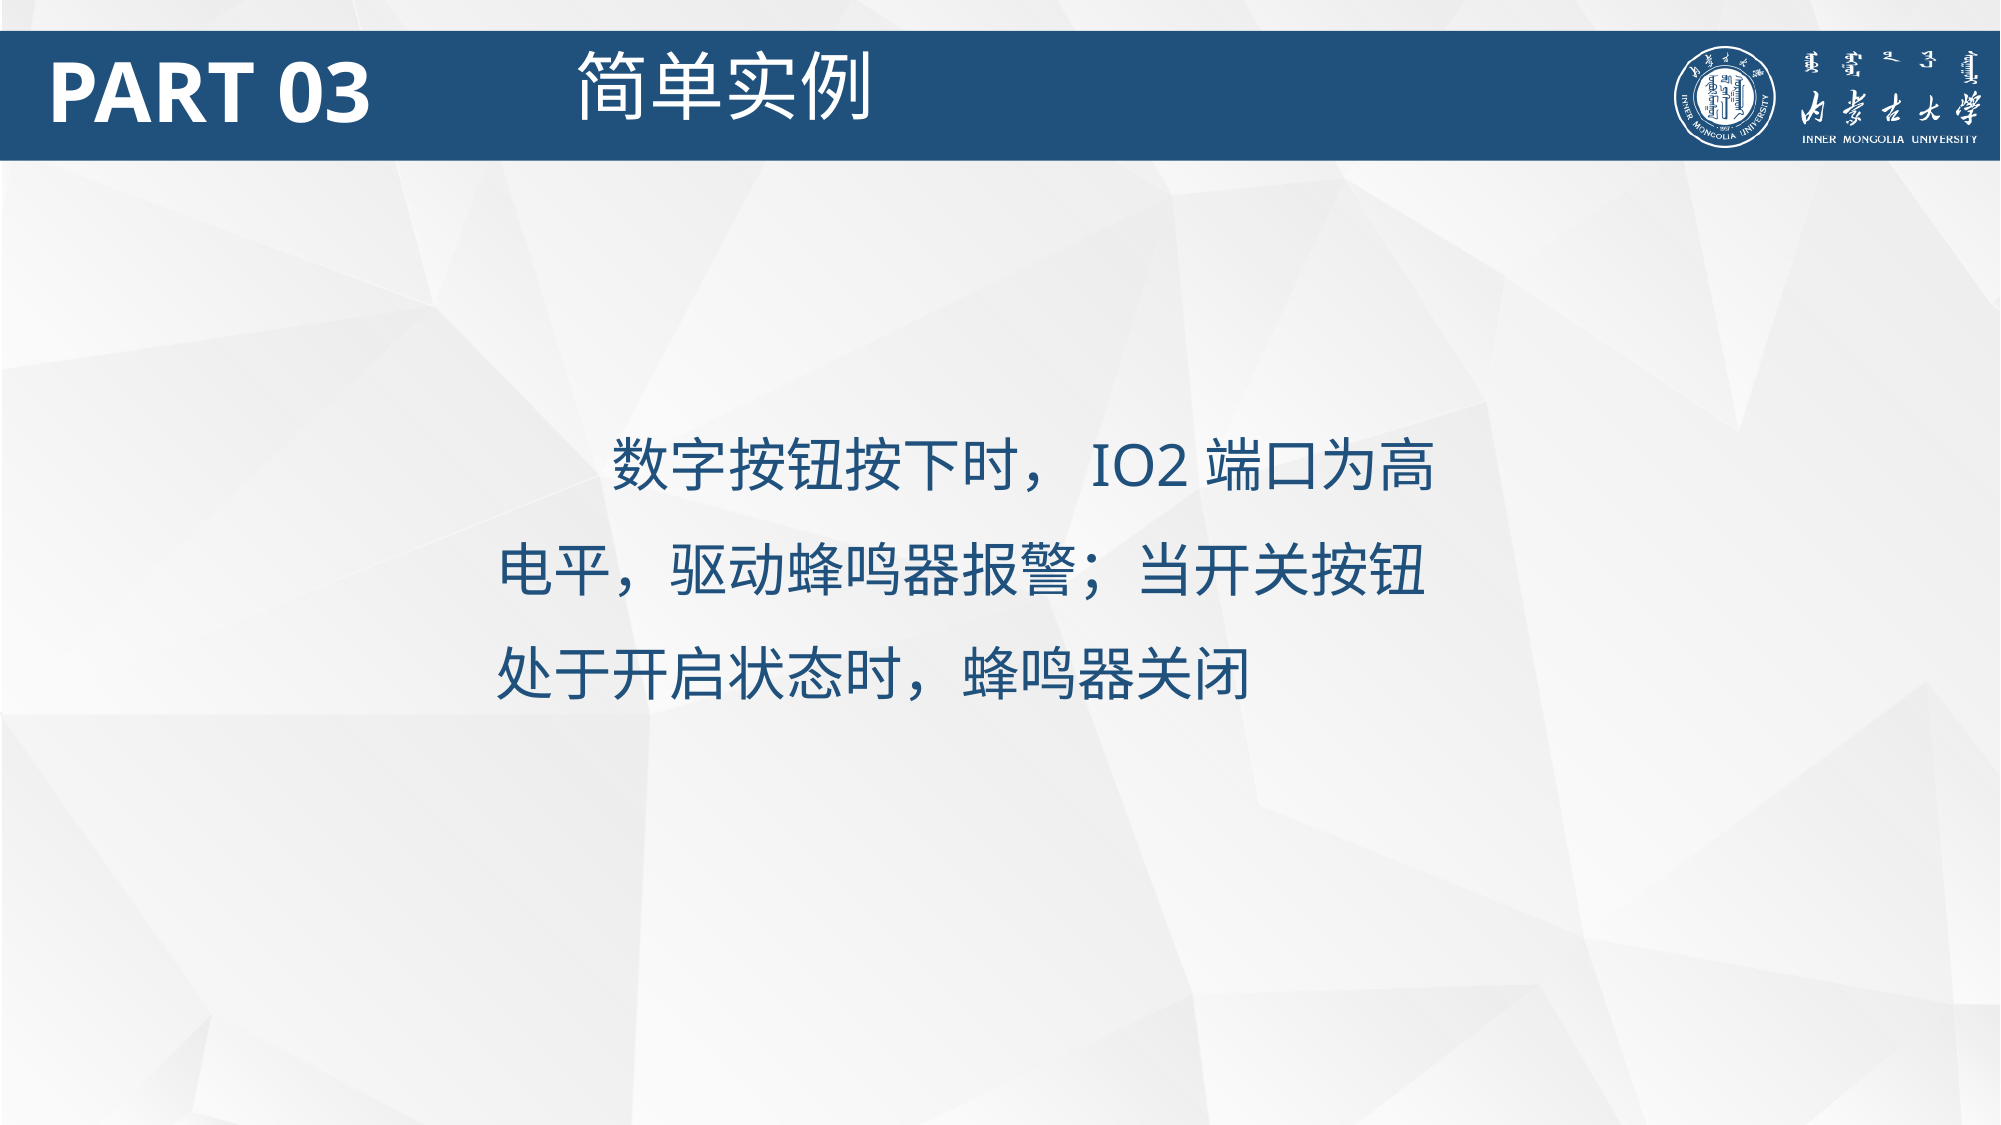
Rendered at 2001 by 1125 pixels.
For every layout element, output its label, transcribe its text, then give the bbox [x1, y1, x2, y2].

list PART 03 [32, 42, 481, 148]
text_box 数字按钮按下时，IO2端口为高电平，驱动蜂鸣器报警；当开关按钮处于开启状态时，蜂鸣器关闭 [480, 385, 1485, 715]
picture [1673, 46, 1986, 150]
list 简单实例 [559, 42, 1485, 158]
picture [0, 0, 2001, 1125]
